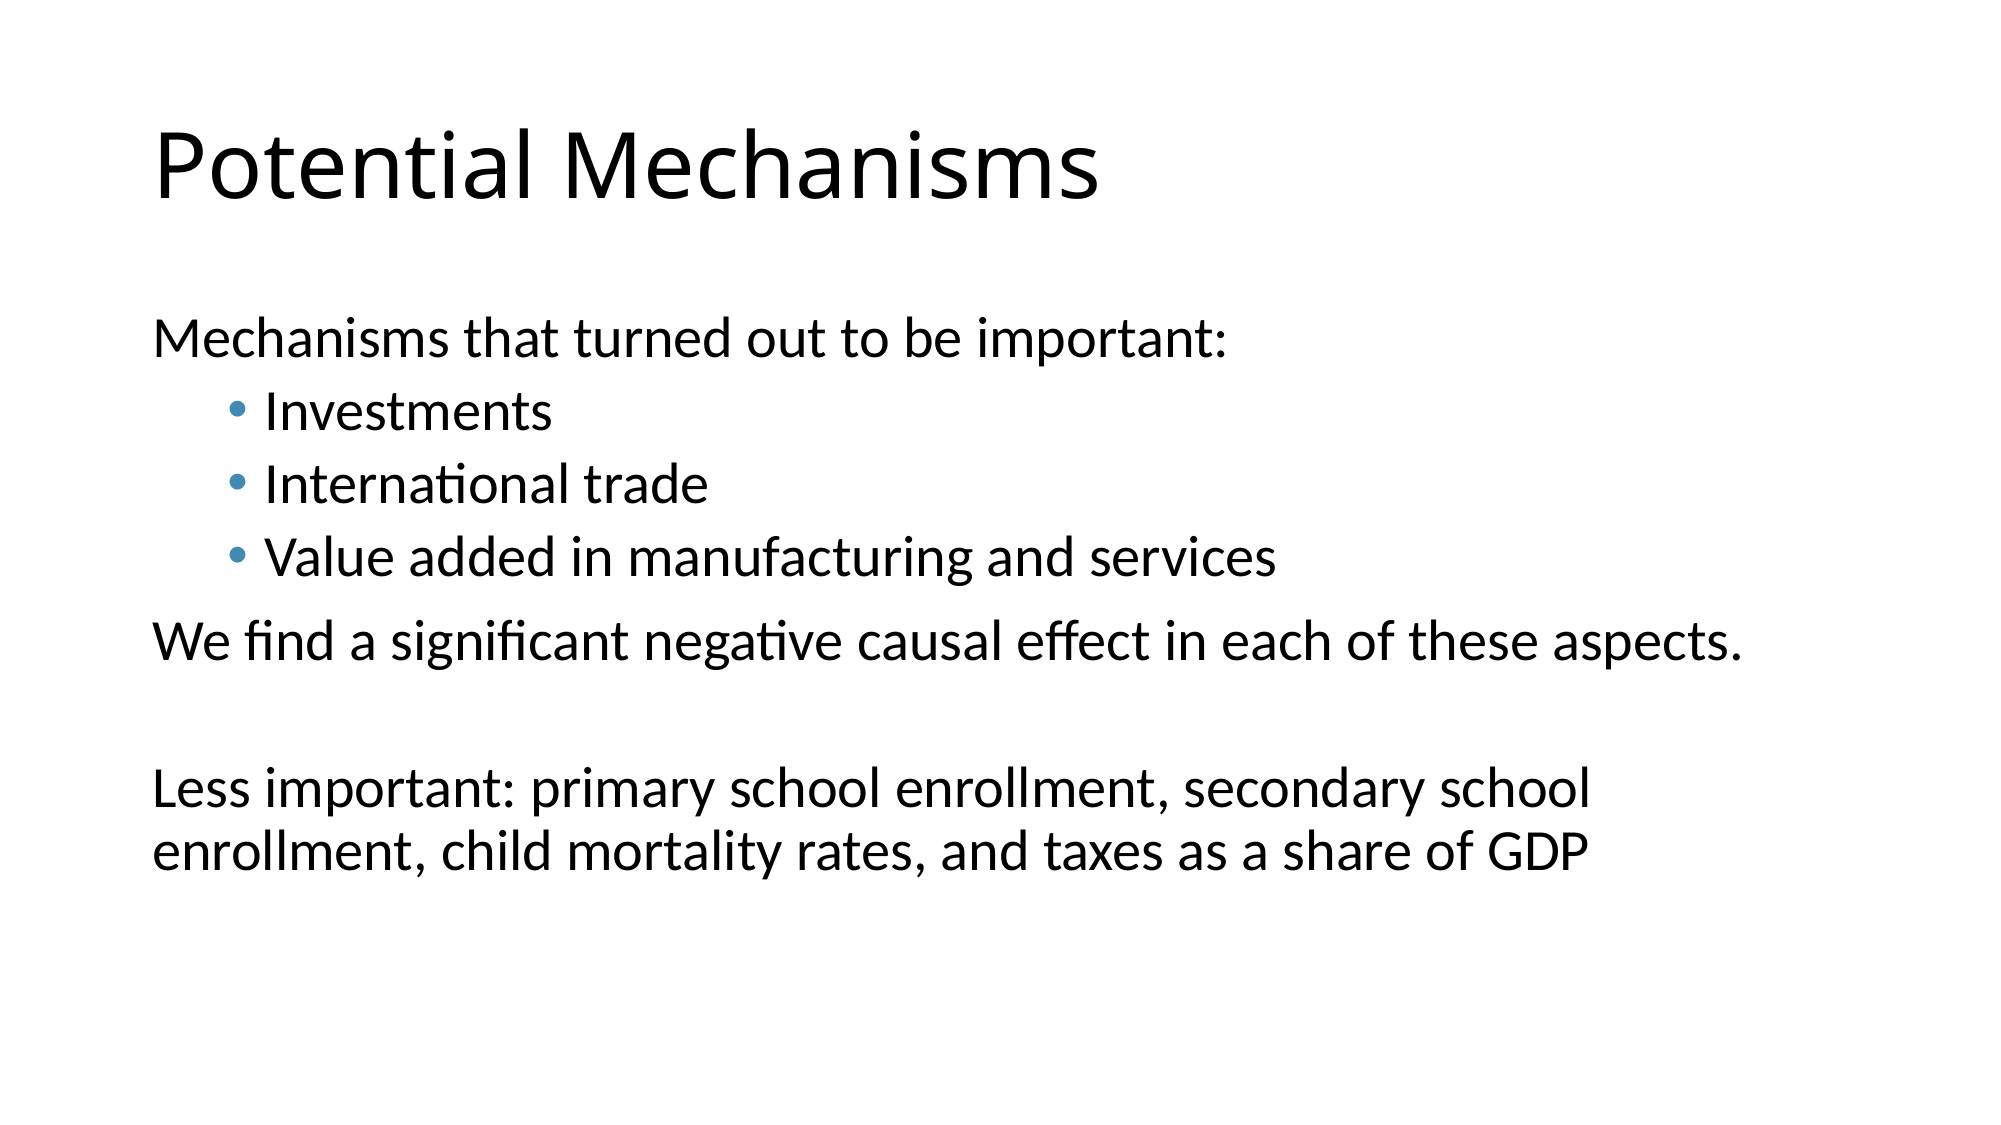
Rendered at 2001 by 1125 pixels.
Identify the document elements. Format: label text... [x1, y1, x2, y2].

title Potential Mechanisms [137, 59, 1863, 278]
list Mechanisms that turned out to be important: Investments International trade Value added in manufacturing and services We find a significant negative causal effect in each of these aspects. Less important: primary school enrollment, secondary school enrollment, child mortality rates, and taxes as a share of GDP [137, 299, 1863, 1014]
